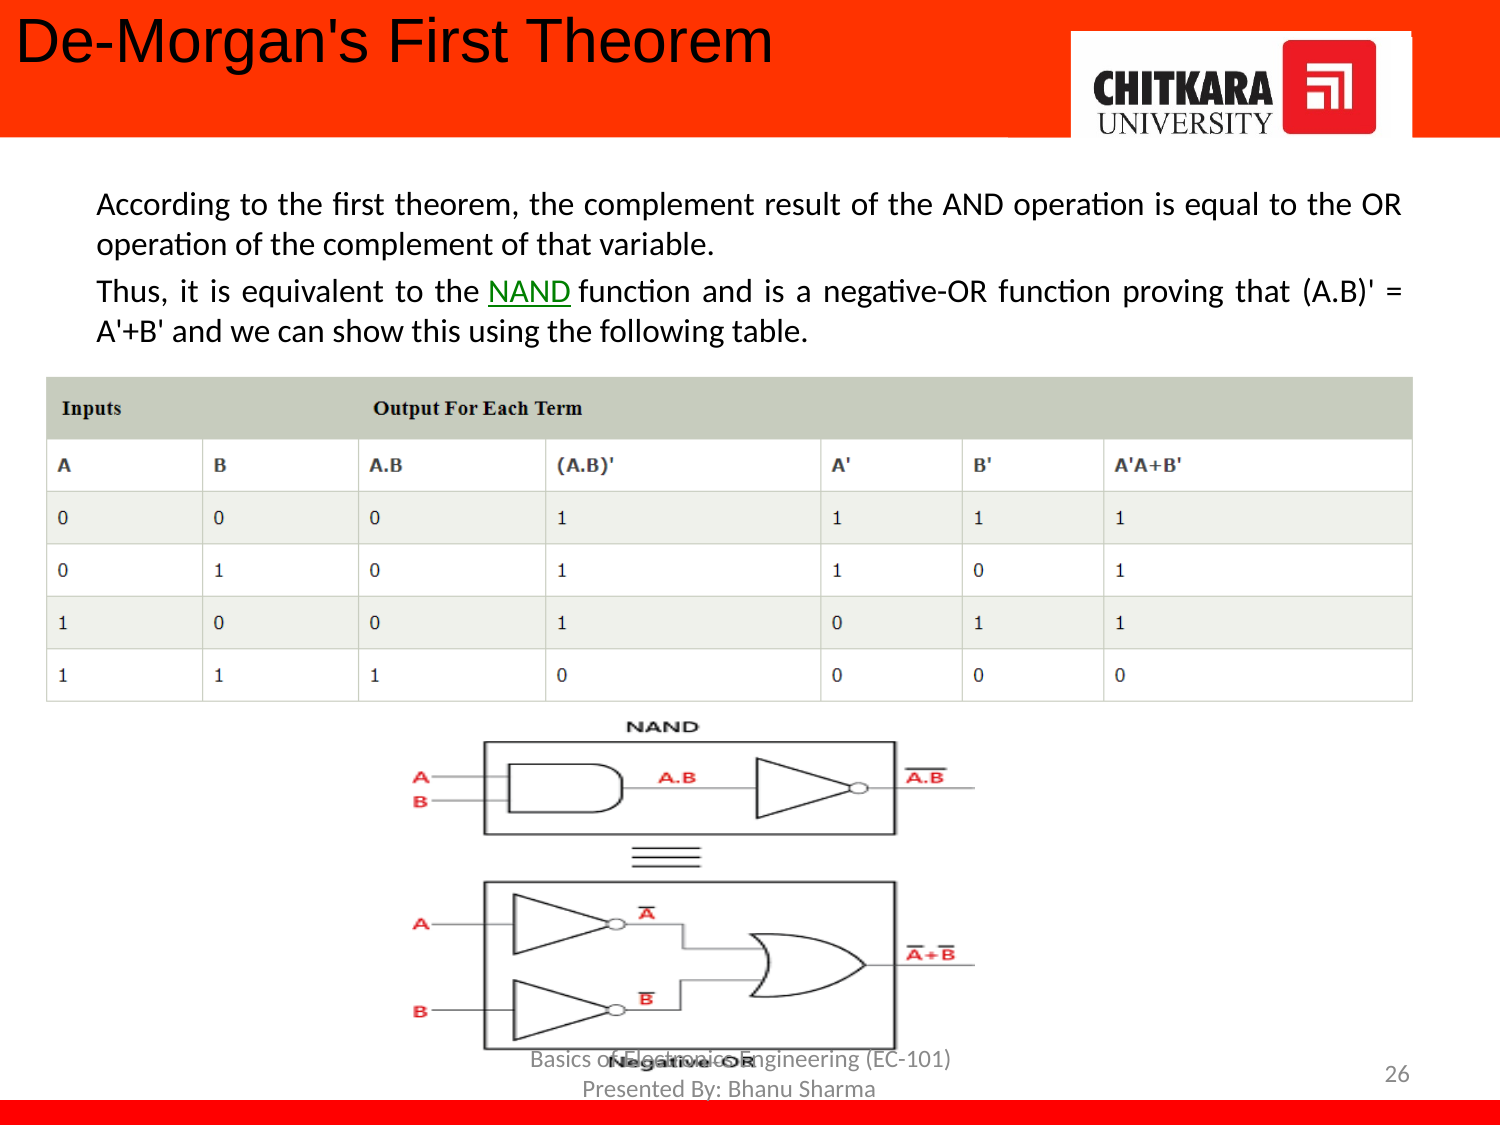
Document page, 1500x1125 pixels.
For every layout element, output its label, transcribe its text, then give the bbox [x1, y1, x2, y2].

title De-Morgan's First Theorem [0, 0, 900, 150]
picture [35, 358, 1423, 714]
slide_number 26 [1074, 1042, 1425, 1103]
footer Basics of Electronics Engineering (EC-101) Presented By: Bhanu Sharma [512, 1042, 988, 1103]
picture [1074, 37, 1391, 138]
picture [412, 719, 976, 1074]
subtitle According to the first theorem, the complement result of the AND operation is equal to the OR operation of the complement of that variable. Thus, it is equivalent to the NAND function and is a negative-OR function proving that (A.B)' = A'+B' and we can show this using the following table. [81, 174, 1419, 357]
